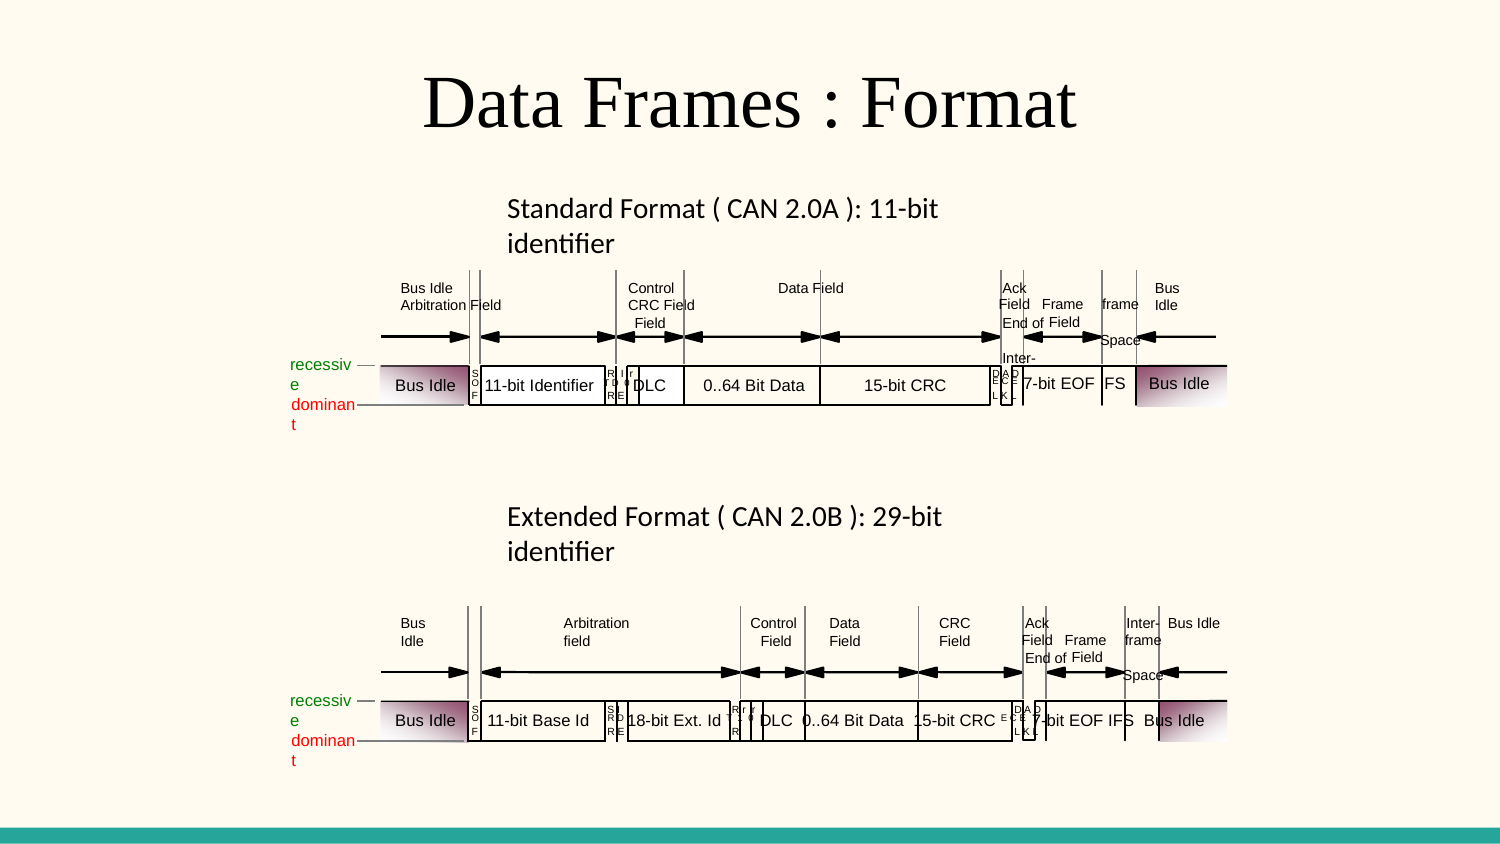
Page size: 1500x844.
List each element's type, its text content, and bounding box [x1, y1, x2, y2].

text_box [1106, 667, 1125, 678]
text_box [482, 667, 500, 678]
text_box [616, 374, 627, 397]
text_box L K L [990, 395, 1022, 404]
text_box R E [606, 733, 616, 740]
text_box [1024, 332, 1042, 342]
text_box [684, 365, 990, 406]
text_box [449, 667, 468, 678]
text_box recessive [287, 689, 357, 710]
text_box dominant [289, 729, 357, 750]
text_box Control Data Field CRC Field Field [684, 278, 820, 314]
text_box [801, 332, 820, 342]
text_box R E [605, 397, 615, 404]
text_box [919, 667, 937, 678]
text_box R E [617, 733, 627, 740]
text_box Field Frame [1019, 631, 1109, 650]
text_box [1137, 332, 1155, 342]
text_box Bus Idle [1152, 278, 1207, 297]
text_box D A D [1012, 702, 1046, 710]
text_box S I [606, 702, 616, 710]
text_box [480, 332, 499, 342]
text_box [598, 332, 615, 342]
text_box F [469, 724, 480, 740]
text_box Data Field [827, 614, 895, 633]
text_box [1011, 365, 1147, 405]
text_box [821, 332, 839, 342]
text_box Extended Format ( CAN 2.0B ): 29-bit identifier [495, 491, 1056, 538]
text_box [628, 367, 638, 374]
text_box Bus Idle [398, 614, 453, 633]
text_box Field [1046, 314, 1081, 331]
text_box S [469, 702, 481, 710]
text_box [786, 667, 805, 678]
text_box E C E 7-bit EOF IFS [990, 372, 1136, 395]
text_box [741, 667, 760, 678]
text_box Bus Idle [1146, 372, 1212, 395]
text_box recessive [287, 354, 357, 375]
text_box [1047, 667, 1065, 678]
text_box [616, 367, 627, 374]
text_box [1083, 332, 1102, 342]
text_box R E [616, 397, 627, 404]
text_box Inter- Bus Idle [1124, 614, 1222, 633]
text_box [684, 332, 702, 342]
text_box [1136, 366, 1228, 407]
text_box [982, 332, 1000, 342]
text_box Ack End of Inter- [1000, 278, 1138, 297]
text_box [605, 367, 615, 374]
text_box [379, 365, 469, 405]
text_box [638, 365, 685, 406]
text_box [1004, 667, 1023, 678]
text_box Arbitration field [561, 614, 659, 633]
text_box Bus Idle [393, 374, 459, 397]
text_box [1160, 701, 1228, 710]
text_box Field Frame [996, 295, 1086, 314]
text_box D A D [990, 367, 1024, 372]
text_box [665, 332, 683, 342]
text_box S [470, 367, 481, 374]
text_box Control Data Field CRC Field Field [821, 278, 945, 314]
text_box Bus Idle Arbitration Field [398, 278, 601, 297]
text_box Control Field [748, 614, 797, 650]
text_box L K L [1012, 724, 1045, 740]
text_box frame Space [1097, 295, 1142, 331]
text_box Bus Idle [393, 710, 459, 733]
text_box R [729, 733, 741, 740]
text_box F [470, 397, 480, 404]
text_box O 11-bit Identifier T D 0 DLC [628, 374, 680, 397]
text_box [1160, 667, 1178, 678]
text_box Standard Format ( CAN 2.0A ): 11-bit identifier [495, 183, 1053, 229]
text_box [480, 365, 605, 374]
text_box [807, 673, 824, 678]
text_box Field [1069, 650, 1104, 667]
text_box S I [617, 702, 625, 710]
text_box [899, 667, 918, 678]
text_box [721, 667, 740, 678]
text_box Control Data Field CRC Field Field [626, 278, 683, 314]
text_box R r r [729, 702, 761, 710]
text_box CRC Field [937, 614, 1006, 633]
title Data Frames : Format [103, 22, 1397, 186]
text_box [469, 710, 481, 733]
text_box [380, 701, 469, 743]
text_box [616, 332, 634, 342]
text_box O 11-bit Identifier T D 0 DLC [470, 374, 615, 397]
text_box Ack End of [1023, 614, 1109, 631]
text_box 0..64 Bit Data [701, 374, 809, 397]
text_box O 11-bit Base Id [482, 710, 597, 733]
text_box [480, 397, 605, 406]
text_box frame Space [1120, 631, 1164, 667]
text_box R D 18-bit Ext. Id T 1 0 DLC 0..64 Bit Data 15-bit CRC E C E 7-bit EOF IFS Bus Idle [605, 710, 1228, 733]
text_box [806, 667, 824, 672]
text_box [1159, 733, 1228, 742]
text_box [450, 332, 469, 342]
text_box dominant [289, 393, 357, 415]
